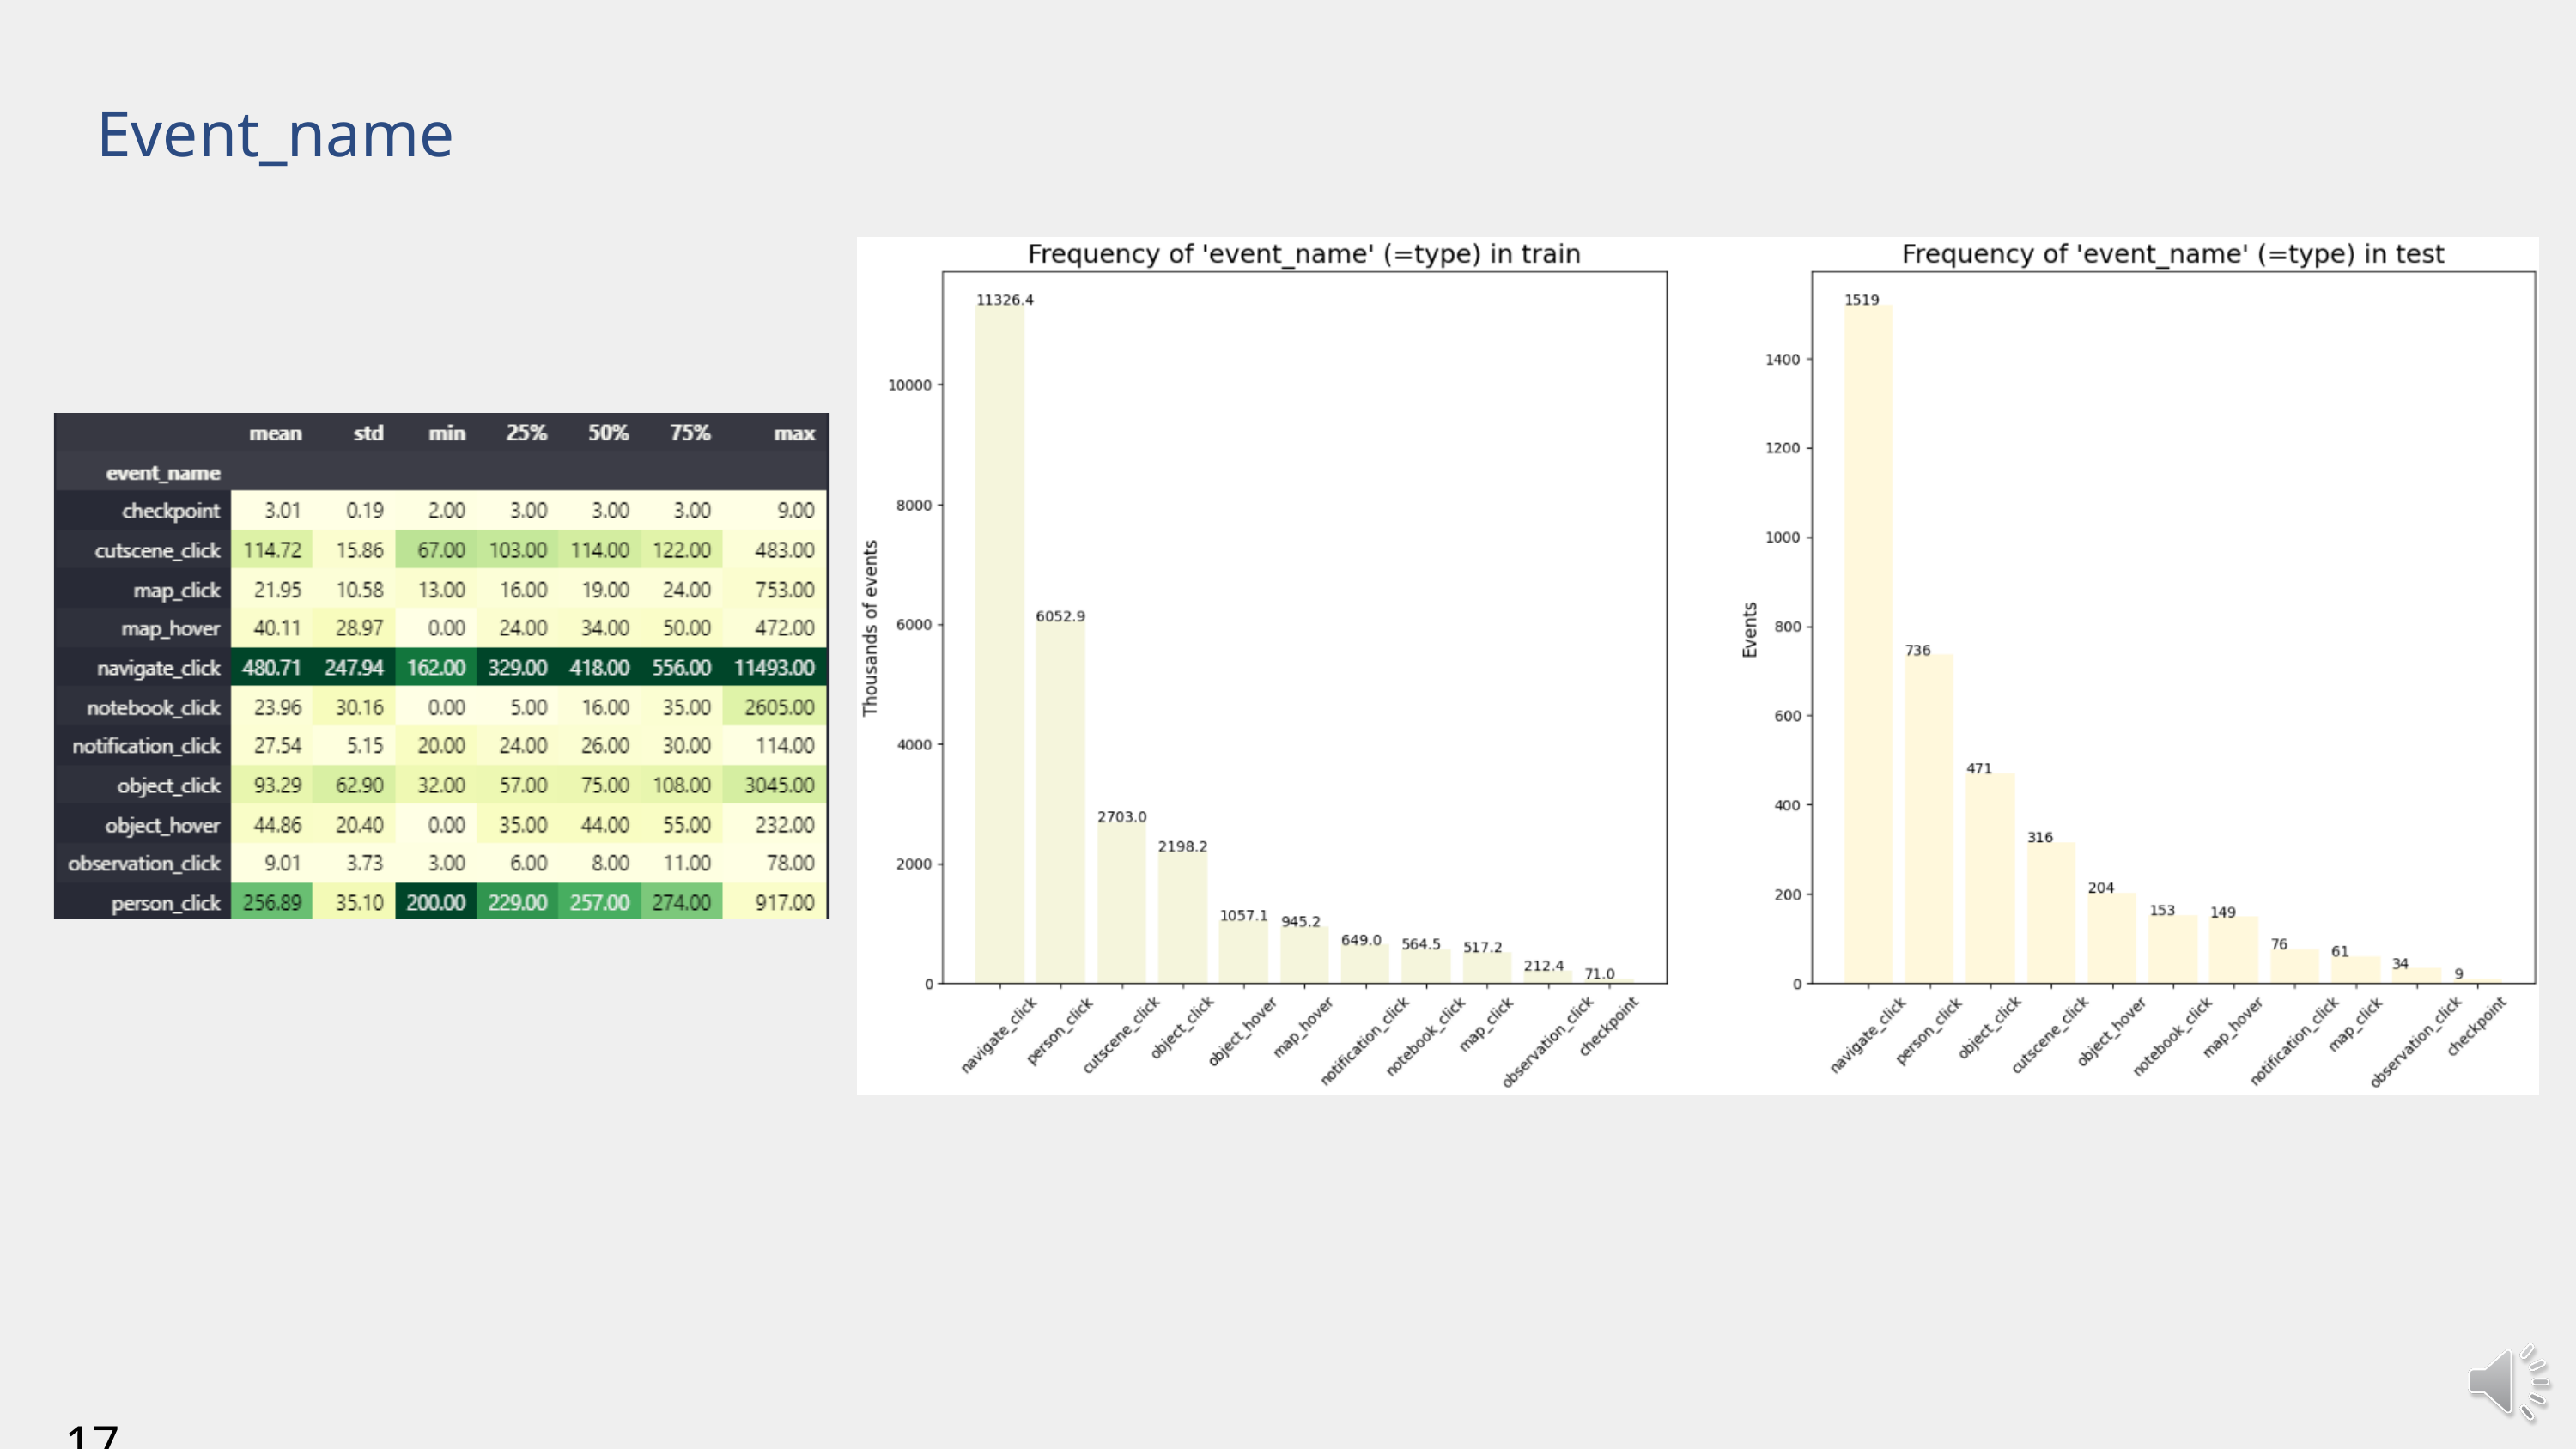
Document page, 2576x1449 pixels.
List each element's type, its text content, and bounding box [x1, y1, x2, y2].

text_box Event_name [96, 70, 978, 169]
text_box [53, 413, 830, 919]
text_box 17. [0, 1389, 198, 1449]
text_box [857, 237, 2539, 1095]
picture [2468, 1341, 2555, 1428]
